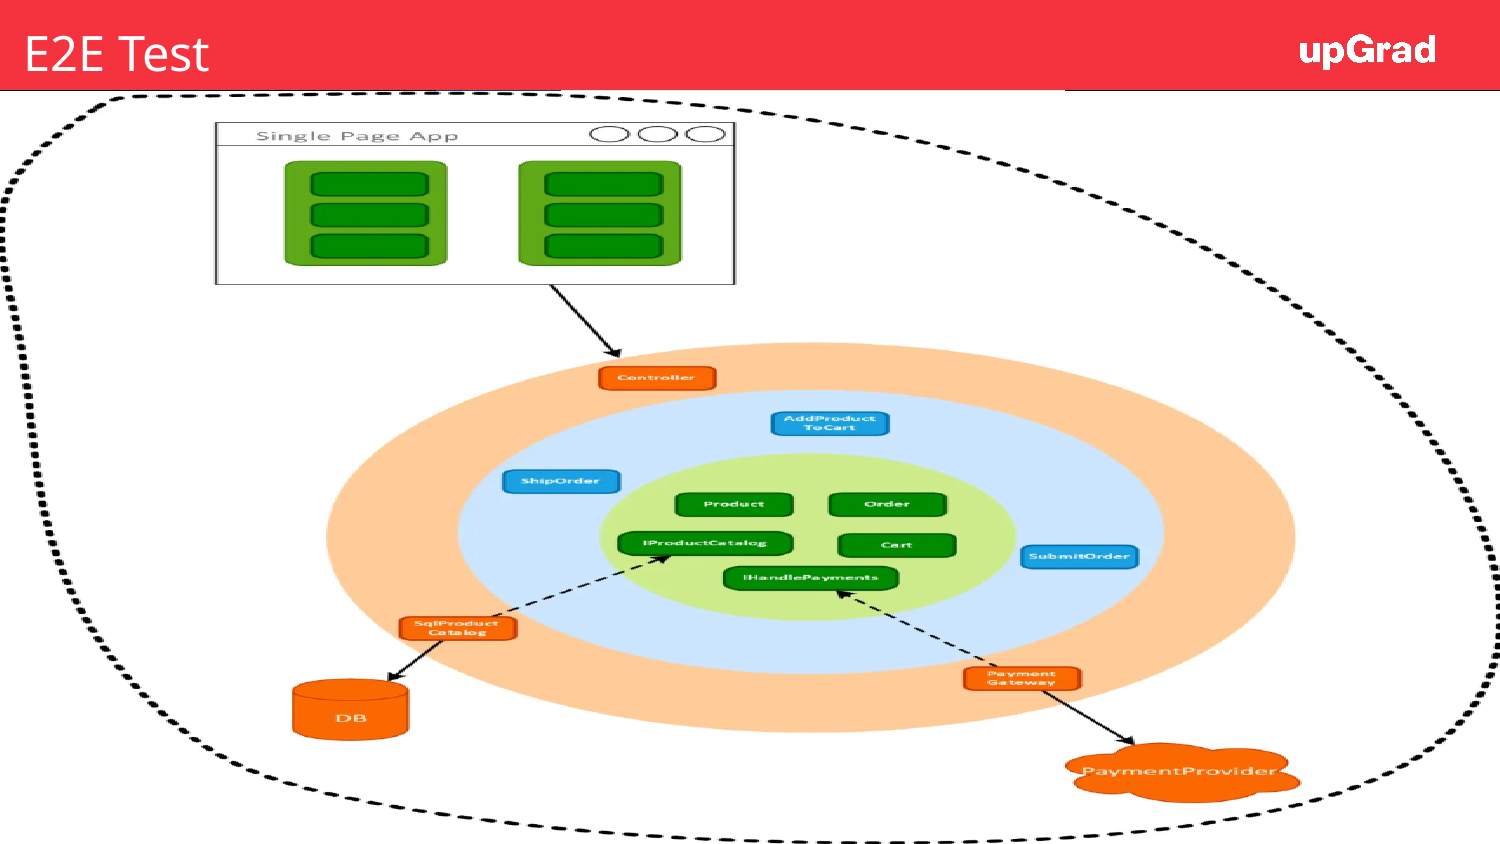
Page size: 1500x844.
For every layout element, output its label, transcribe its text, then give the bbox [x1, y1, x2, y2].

picture [0, 90, 1500, 844]
picture [1300, 34, 1435, 70]
text_box E2E Test [8, 24, 713, 88]
